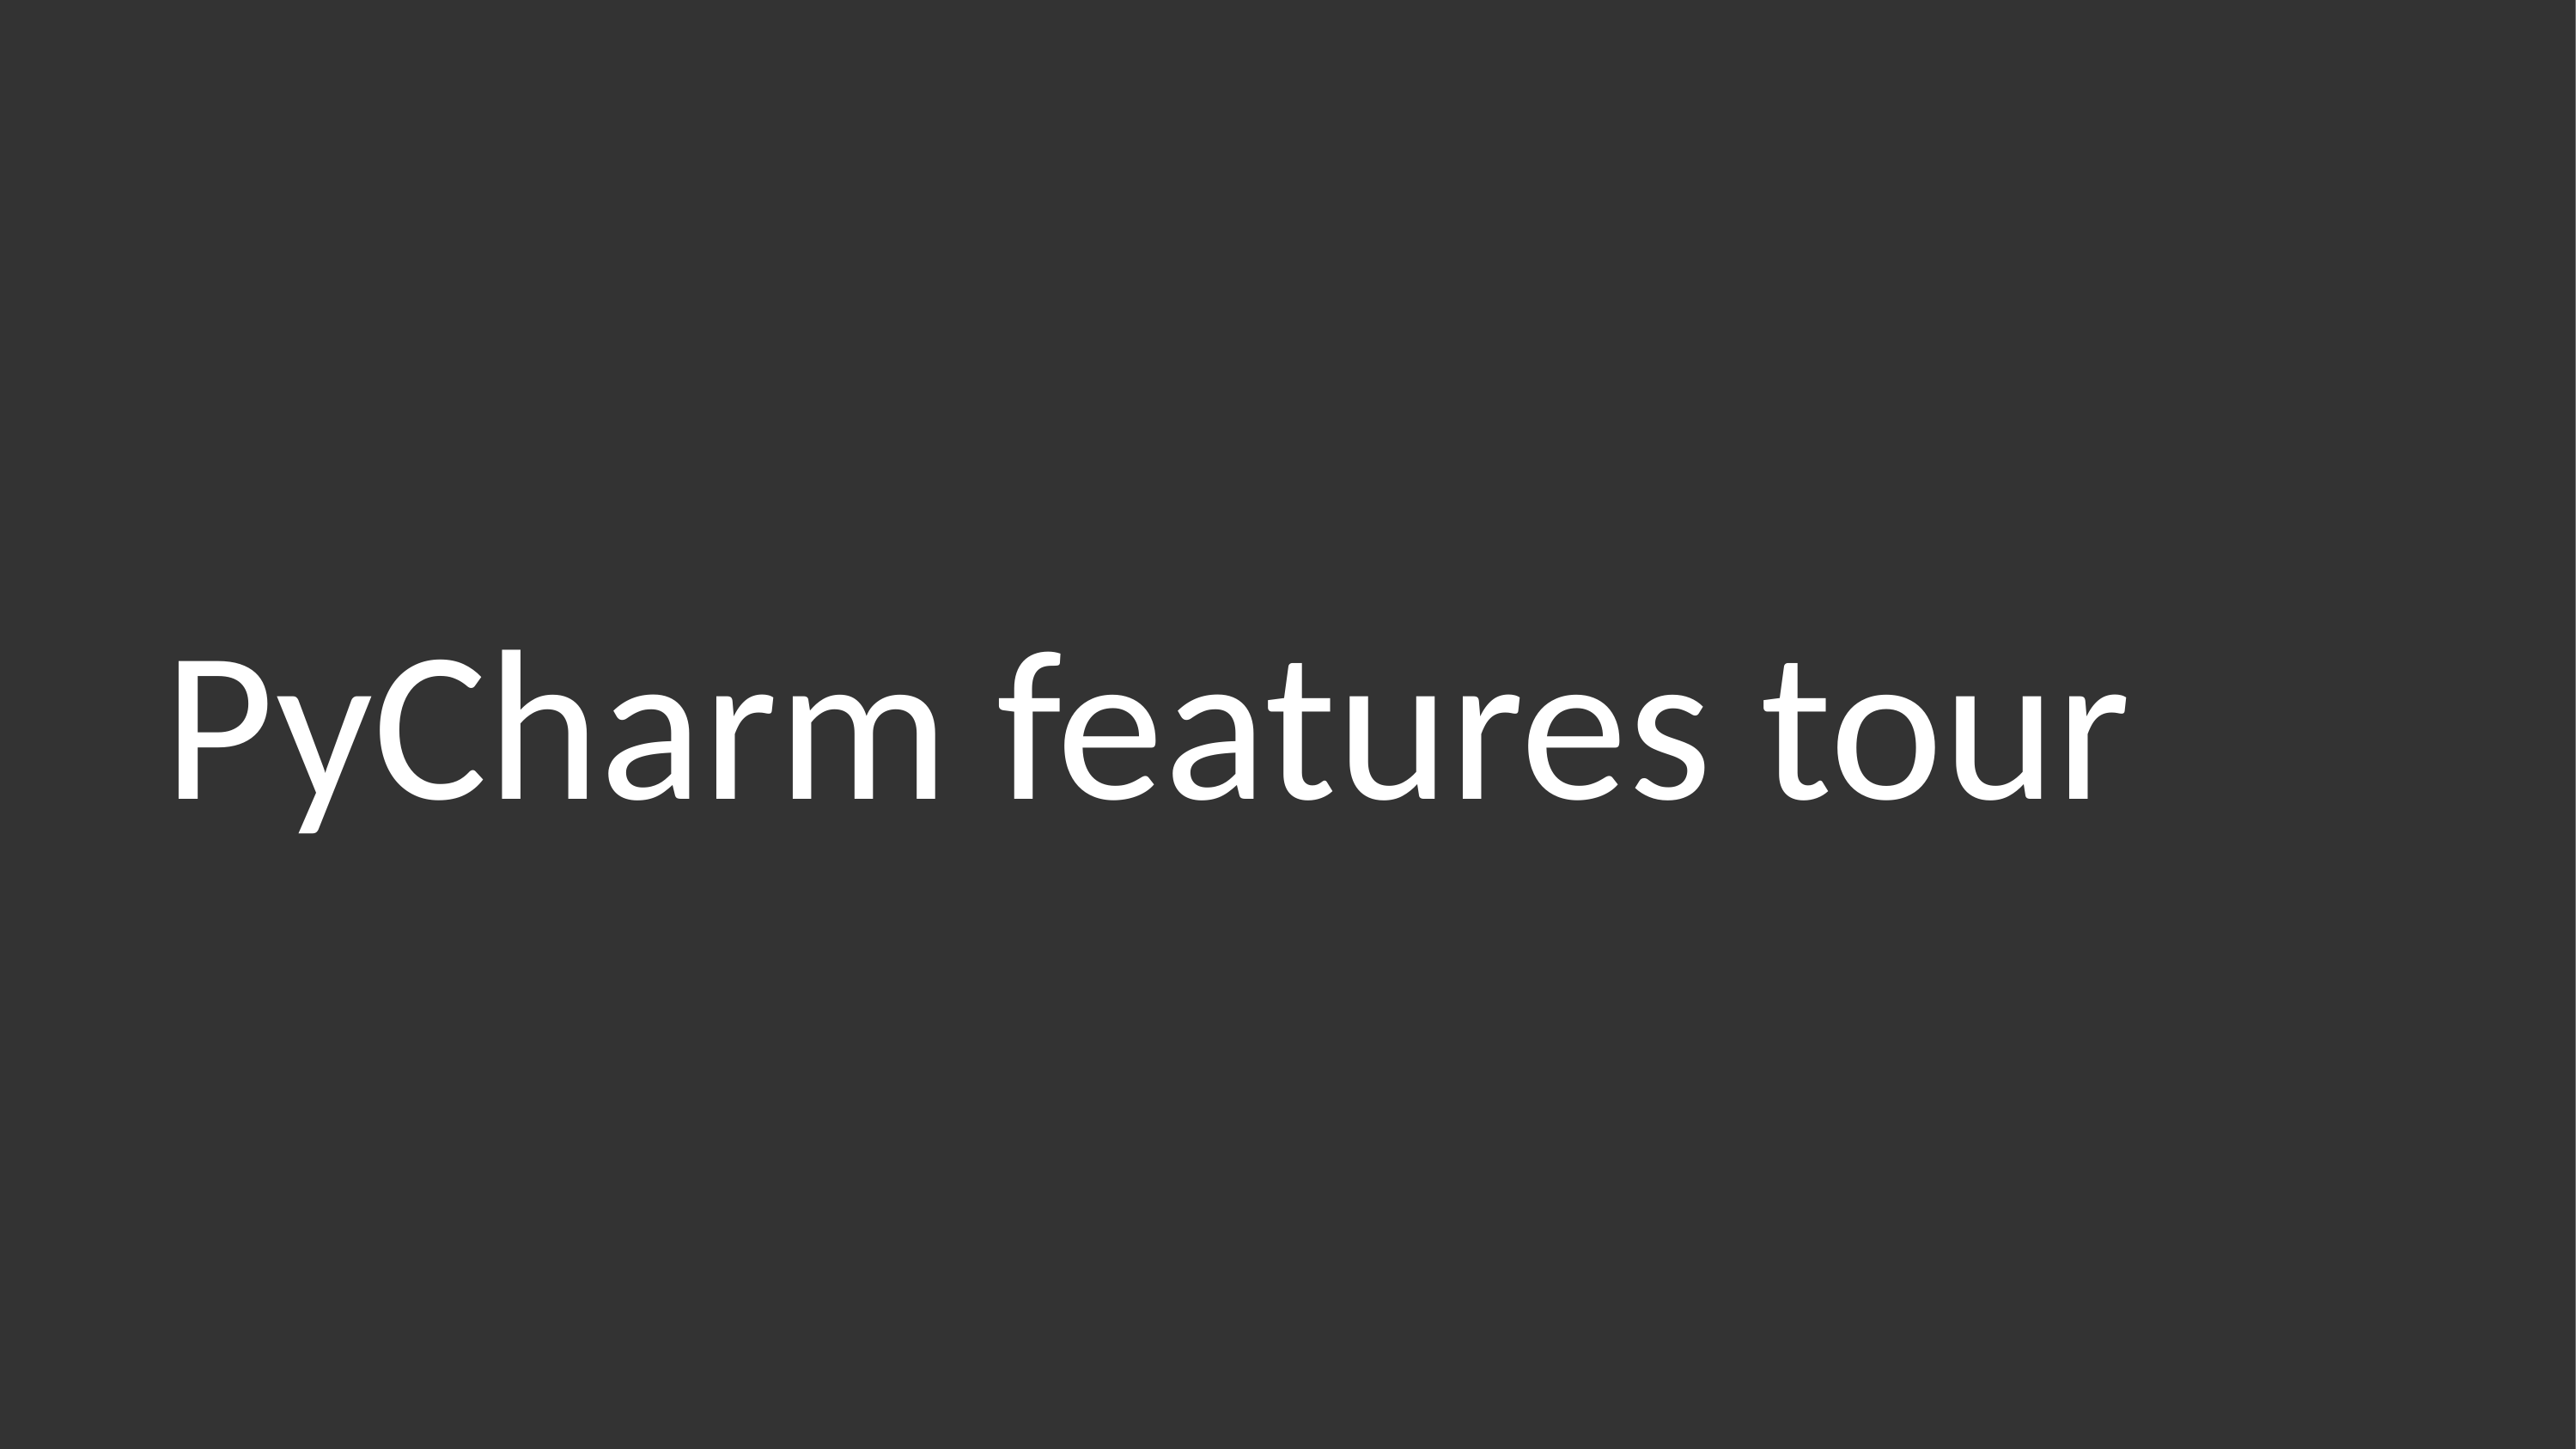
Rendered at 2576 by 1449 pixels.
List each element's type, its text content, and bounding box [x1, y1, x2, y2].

title PyCharm features tour [137, 137, 2402, 1290]
